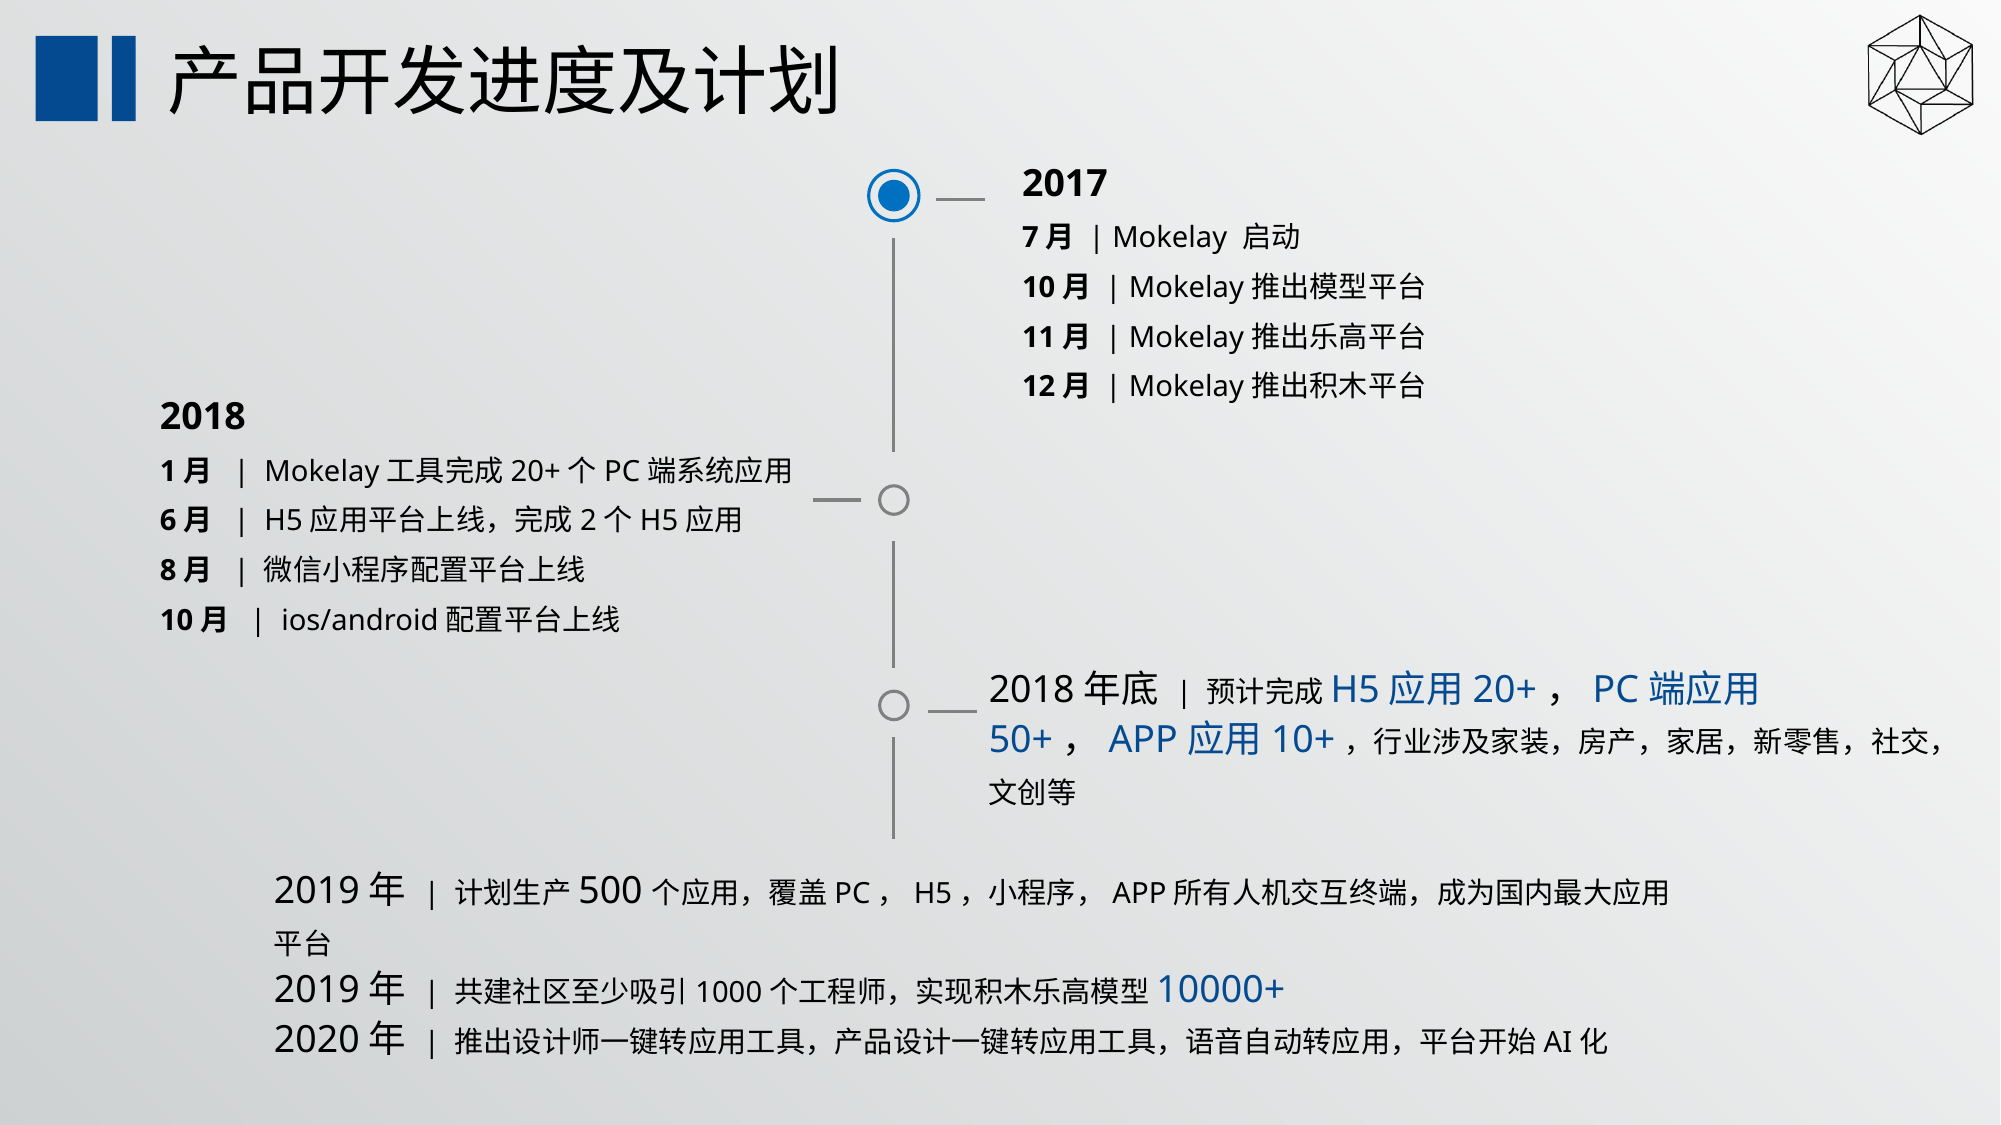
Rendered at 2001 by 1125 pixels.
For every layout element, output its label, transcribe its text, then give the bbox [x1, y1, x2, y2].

title 产品开发进度及计划 [152, 35, 1018, 122]
picture [1824, 0, 2001, 170]
text_box 2017 7月 | Mokelay 启动 10月 | Mokelay推出模型平台 11月 | Mokelay推出乐高平台 12月 | Mokelay推出积木平台 [1007, 147, 1568, 410]
text_box 2019年 | 计划生产500个应用，覆盖PC，H5，小程序，APP所有人机交互终端，成为国内最大应用平台 2019年 | 共建社区至少吸引1000个工程师，实现积木乐高模型10000+ 2020年 | 推出设计师一键转应用工具，产品设计一键转应用工具，语音自动转应用，平台开始AI化 [259, 853, 1693, 1068]
text_box 2018 1月 | Mokelay工具完成20+个PC端系统应用 6月 | H5应用平台上线，完成2个H5应用 8月 | 微信小程序配置平台上线 10月 | ios/android配置平台上线 [145, 380, 809, 644]
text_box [812, 199, 985, 840]
text_box [867, 169, 920, 199]
text_box 2018年底 | 预计完成H5应用20+，PC端应用50+，APP应用10+，行业涉及家装，房产，家居，新零售，社交，文创等 [985, 653, 1964, 817]
